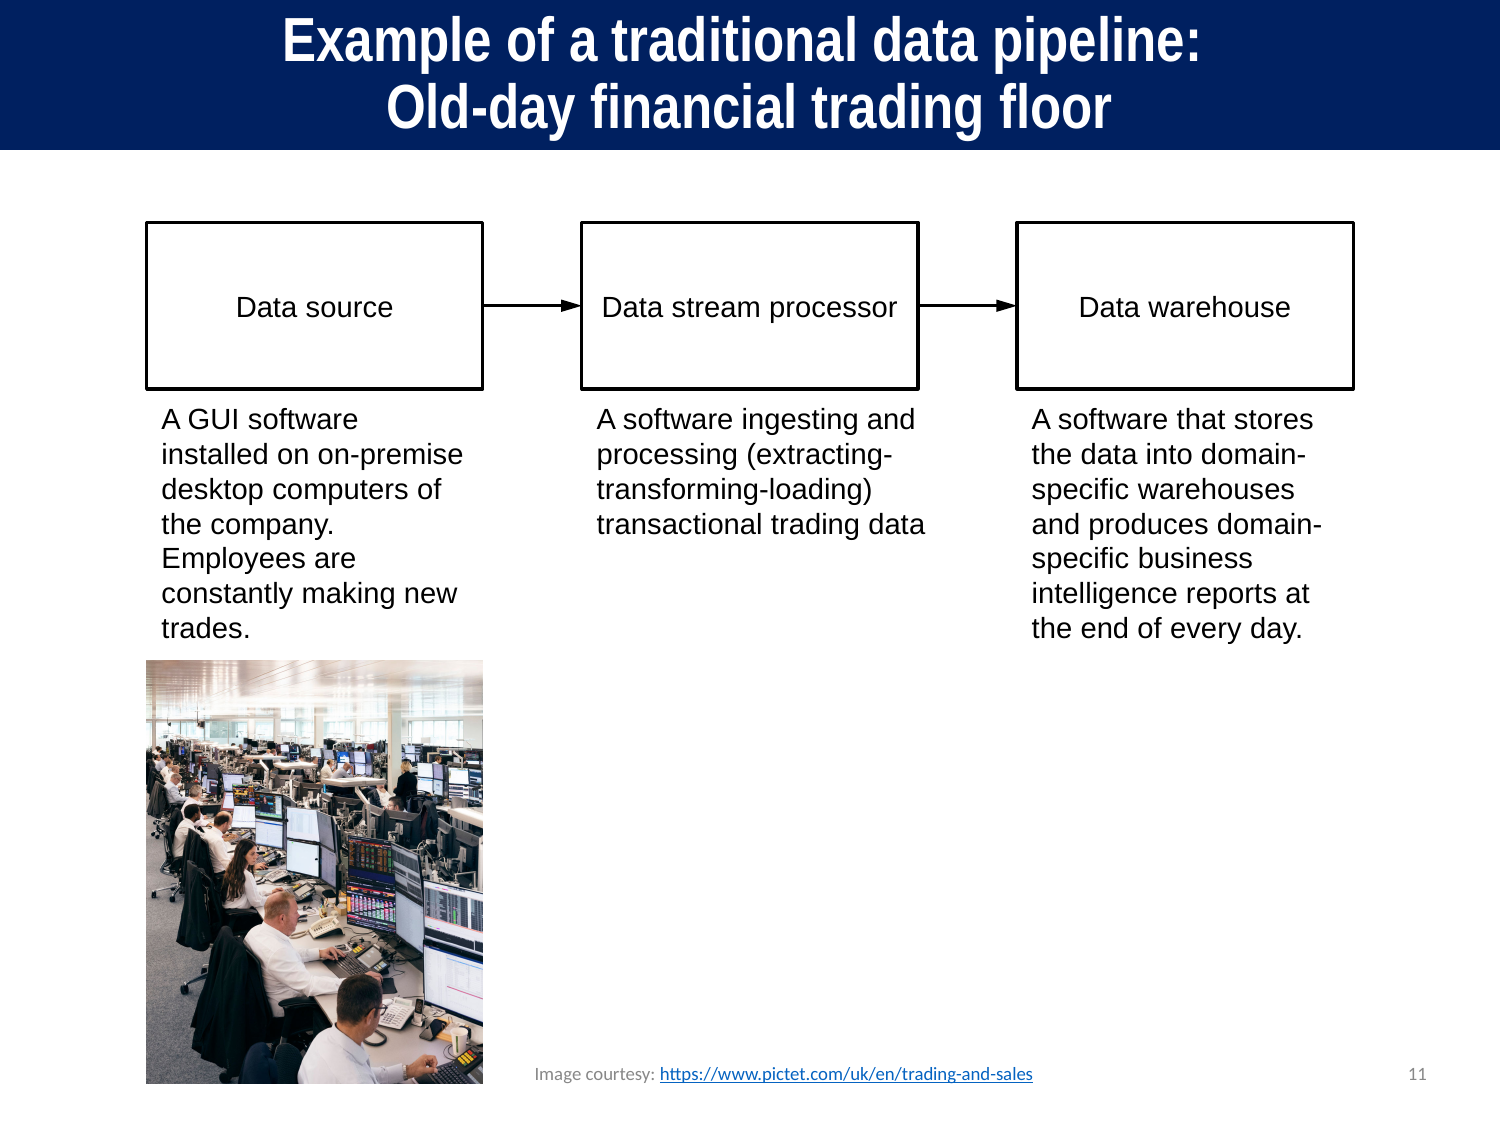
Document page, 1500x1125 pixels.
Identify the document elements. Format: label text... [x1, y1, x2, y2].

footer Image courtesy: https://www.pictet.com/uk/en/trading-and-sales [496, 1042, 1075, 1103]
text_box Data source [145, 220, 485, 391]
text_box A GUI software installed on on-premise desktop computers of the company. Employees are constantly making new trades. [146, 392, 483, 653]
text_box A software that stores the data into domain-specific warehouses and produces domain-specific business intelligence reports at the end of every day. [1016, 392, 1354, 653]
slide_number 11 [1104, 1042, 1442, 1103]
picture [146, 660, 484, 1084]
title Example of a traditional data pipeline: Old-day financial trading floor [0, 0, 1500, 150]
text_box Data stream processor [580, 220, 920, 391]
text_box Data warehouse [1015, 220, 1355, 391]
text_box A software ingesting and processing (extracting-transforming-loading) transactional trading data [581, 392, 943, 548]
